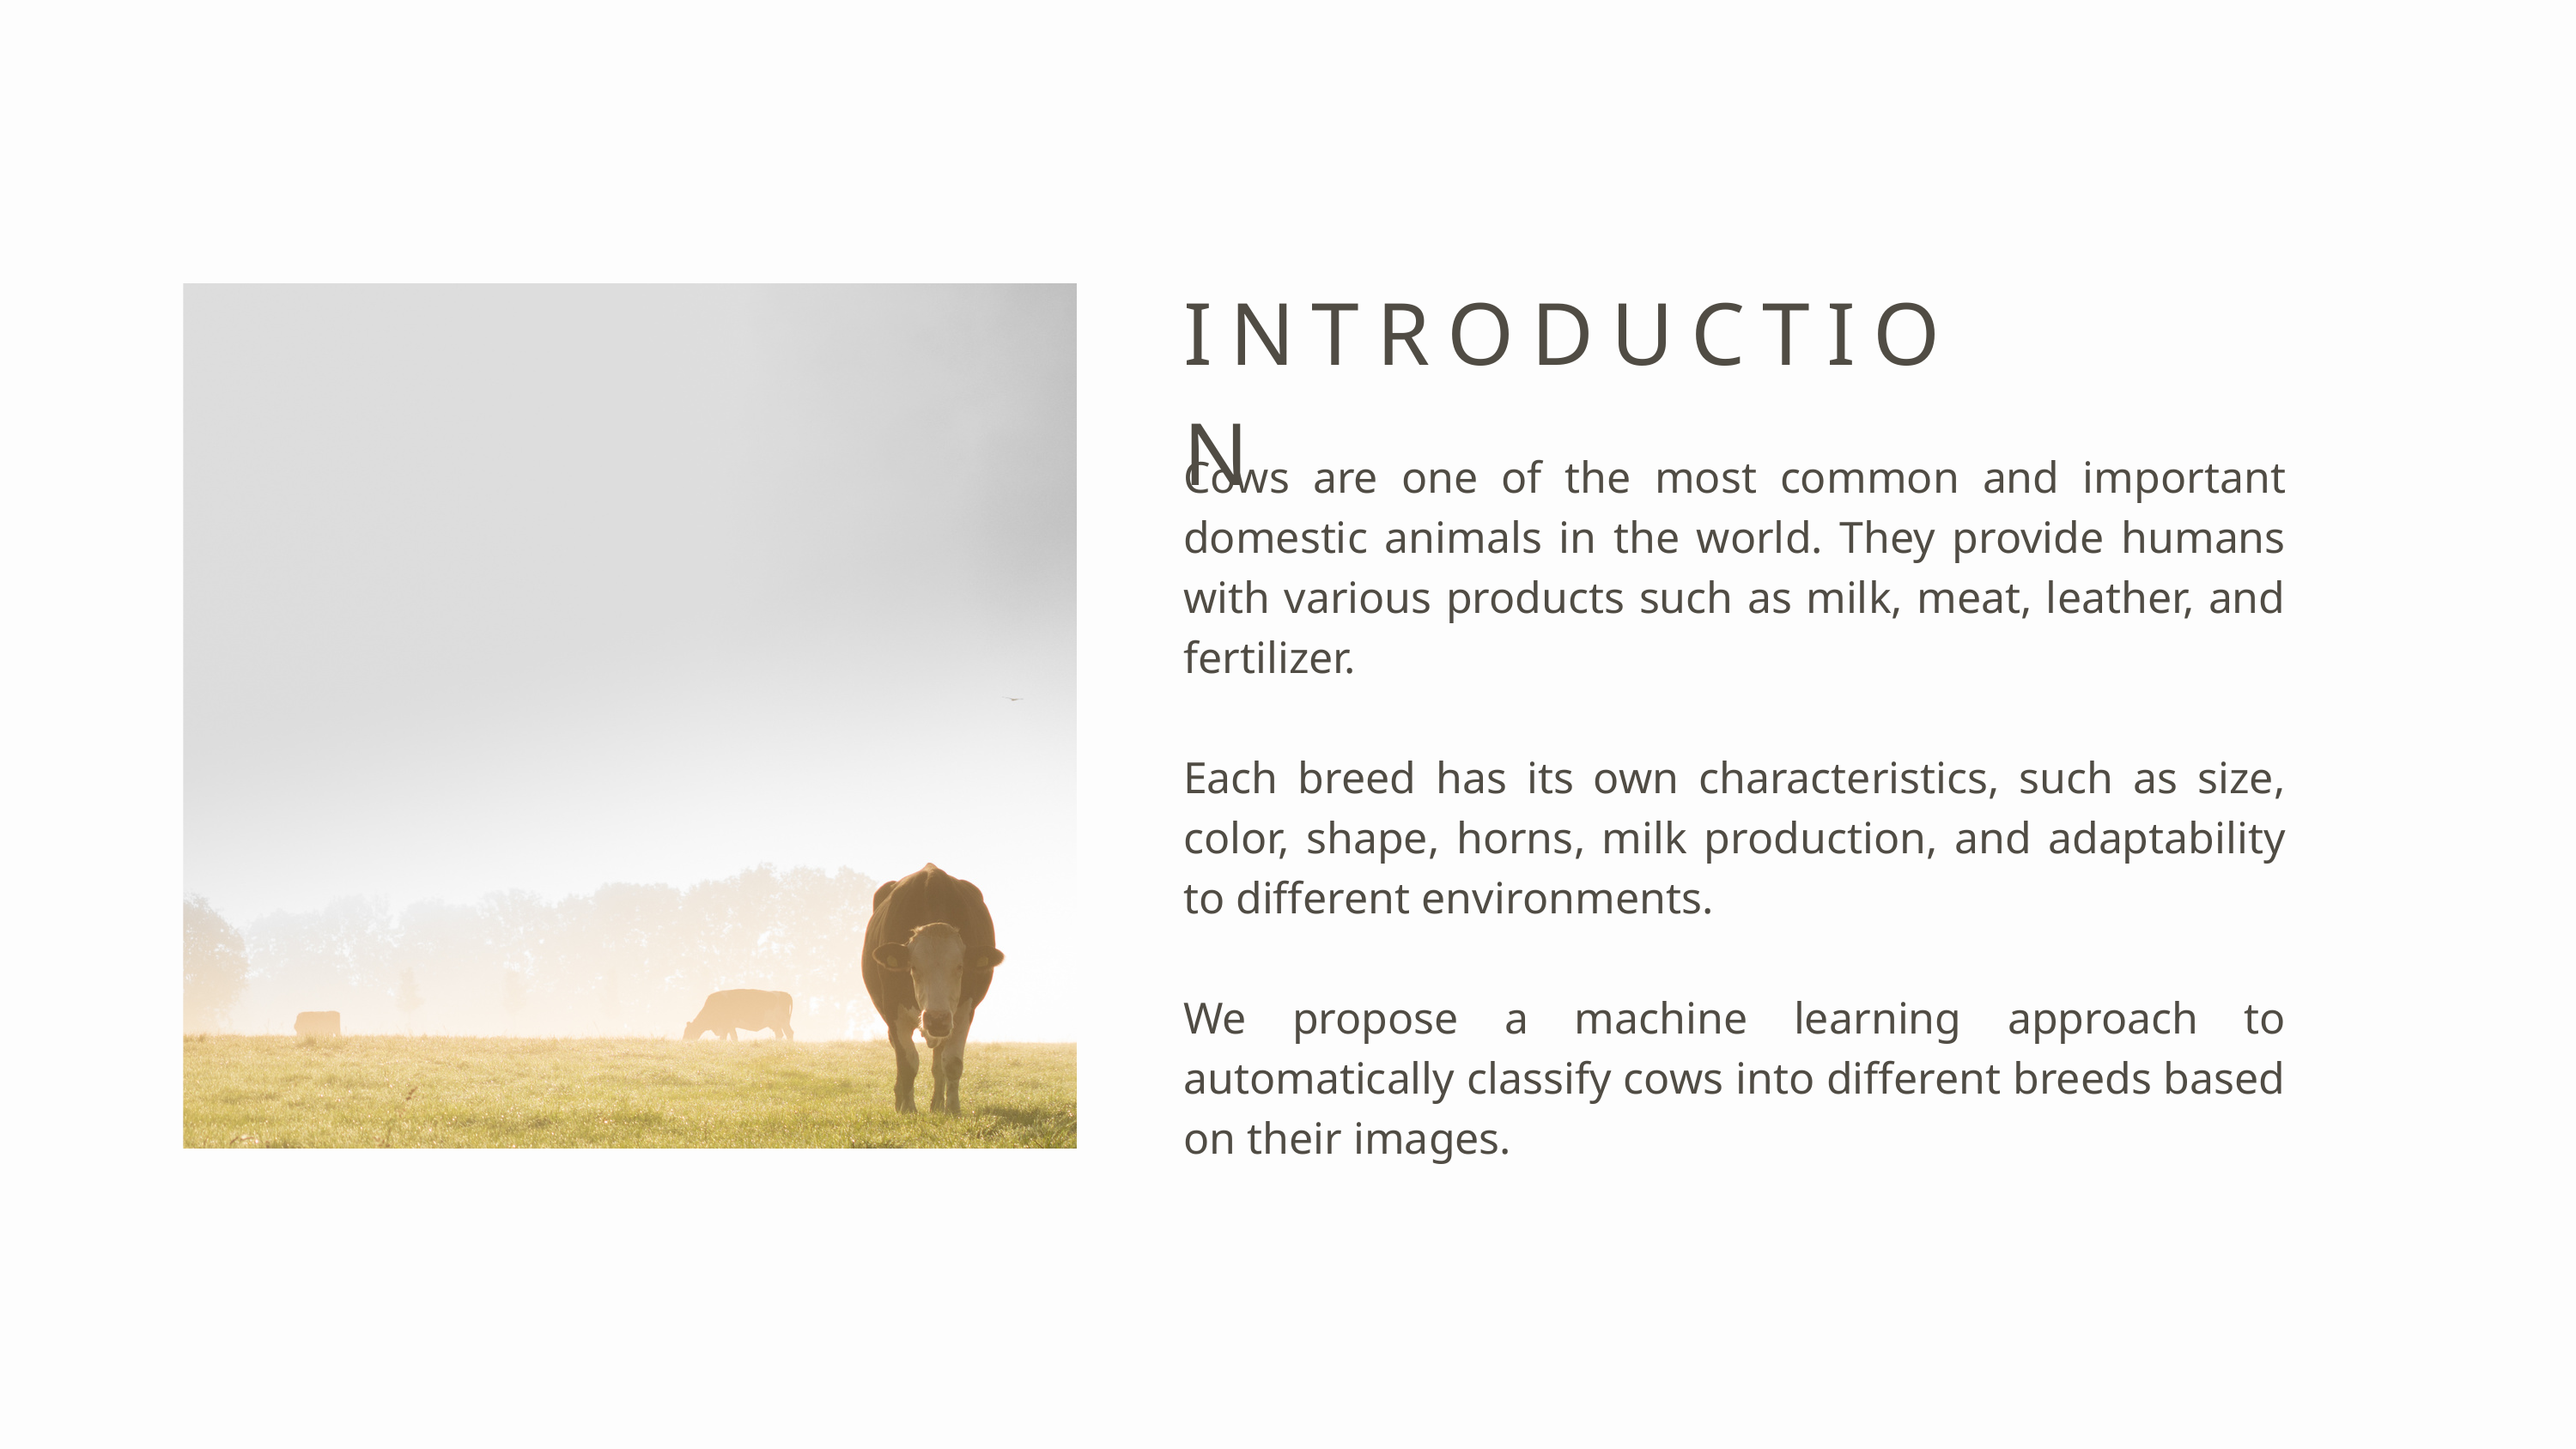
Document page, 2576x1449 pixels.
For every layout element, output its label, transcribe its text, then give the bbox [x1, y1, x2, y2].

text_box INTRODUCTION [1183, 262, 2029, 503]
text_box Cows are one of the most common and important domestic animals in the world. They provide humans with various products such as milk, meat, leather, and fertilizer. Each breed has its own characteristics, such as size, color, shape, horns, milk production, and adaptability to different environments. We propose a machine learning approach to automatically classify cows into different breeds based on their images. [1183, 441, 2287, 1163]
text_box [183, 283, 1078, 1149]
